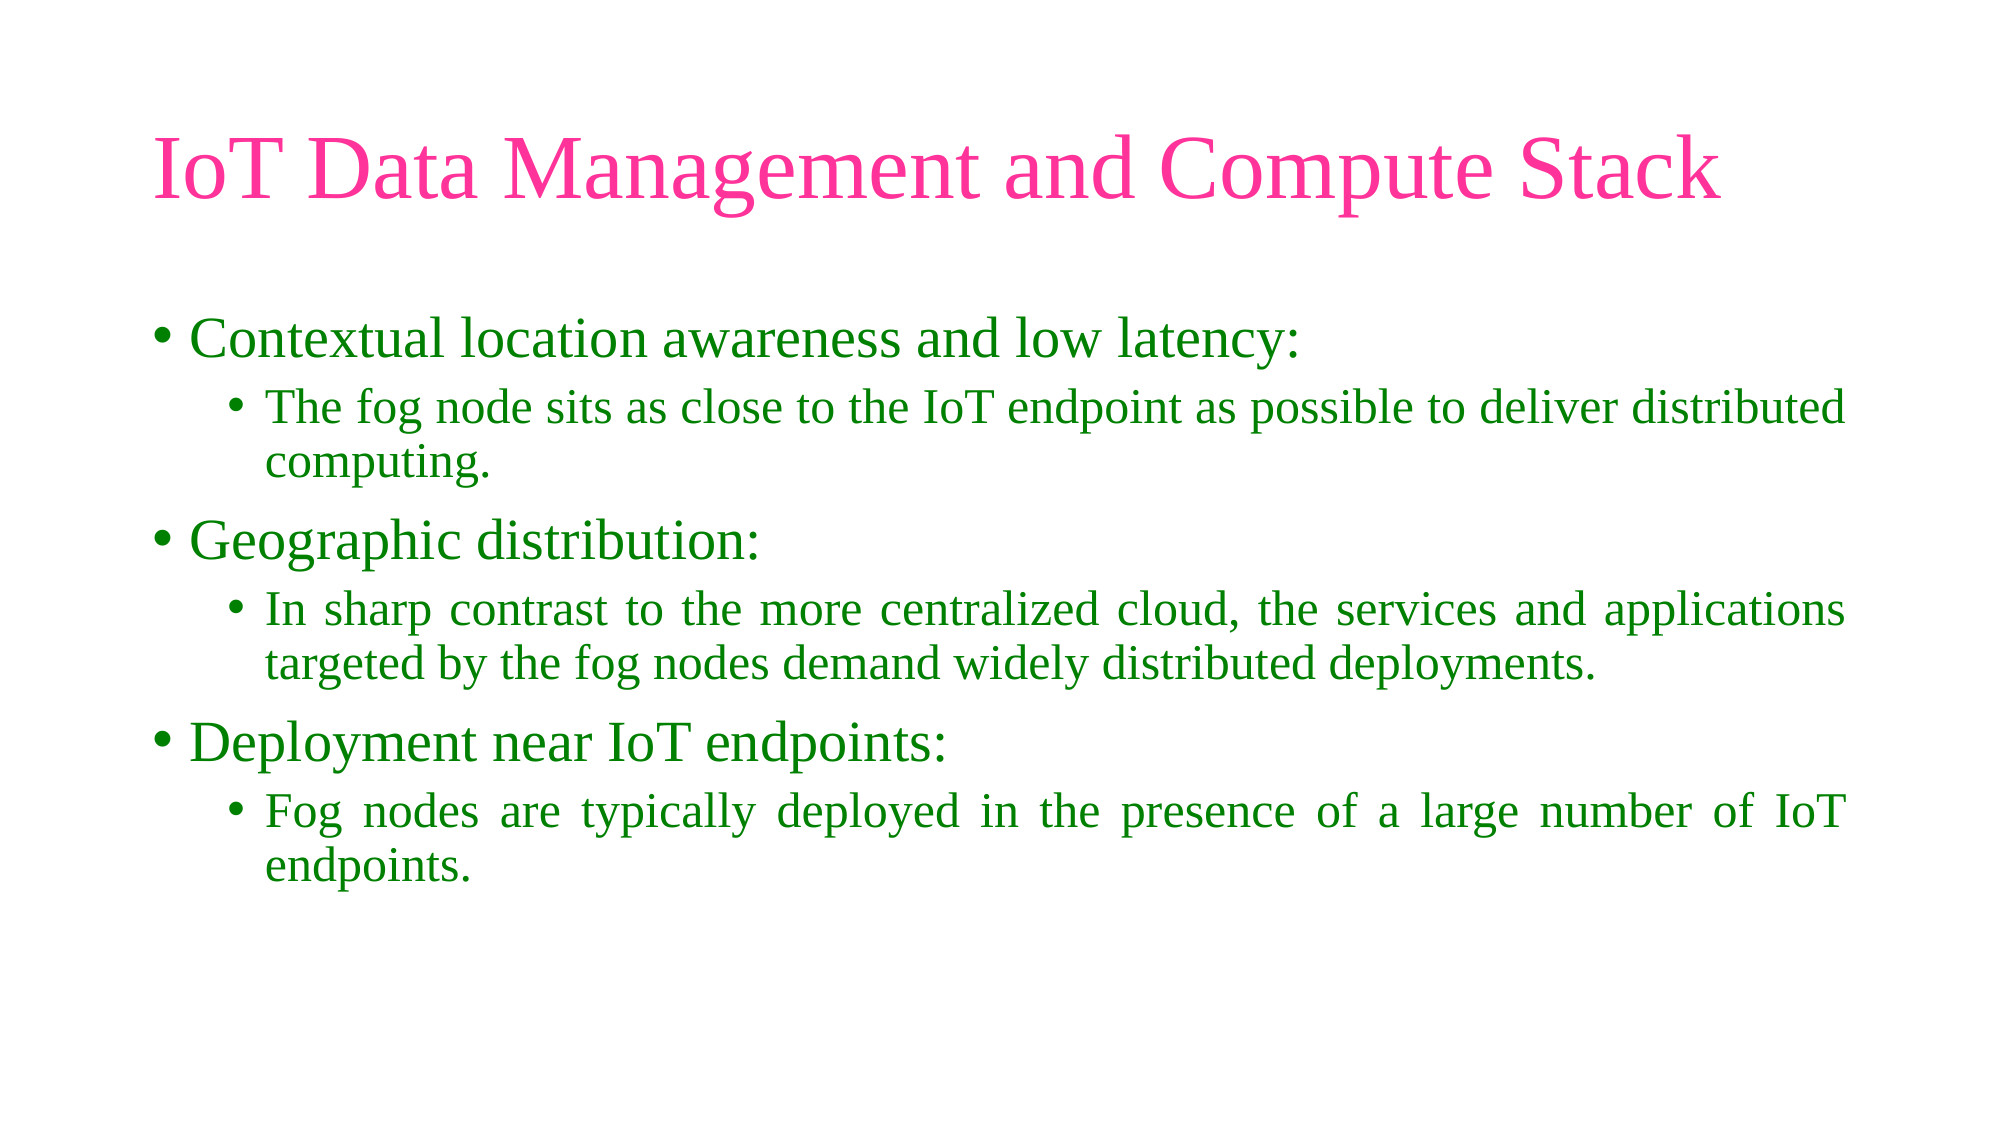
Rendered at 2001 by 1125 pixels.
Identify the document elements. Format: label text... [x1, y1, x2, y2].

list Contextual location awareness and low latency: The fog node sits as close to the IoT endpoint as possible to deliver distributed computing. Geographic distribution: In sharp contrast to the more centralized cloud, the services and applications targeted by the fog nodes demand widely distributed deployments. Deployment near IoT endpoints: Fog nodes are typically deployed in the presence of a large number of IoT endpoints. [137, 299, 1863, 1014]
title IoT Data Management and Compute Stack [137, 59, 1863, 278]
